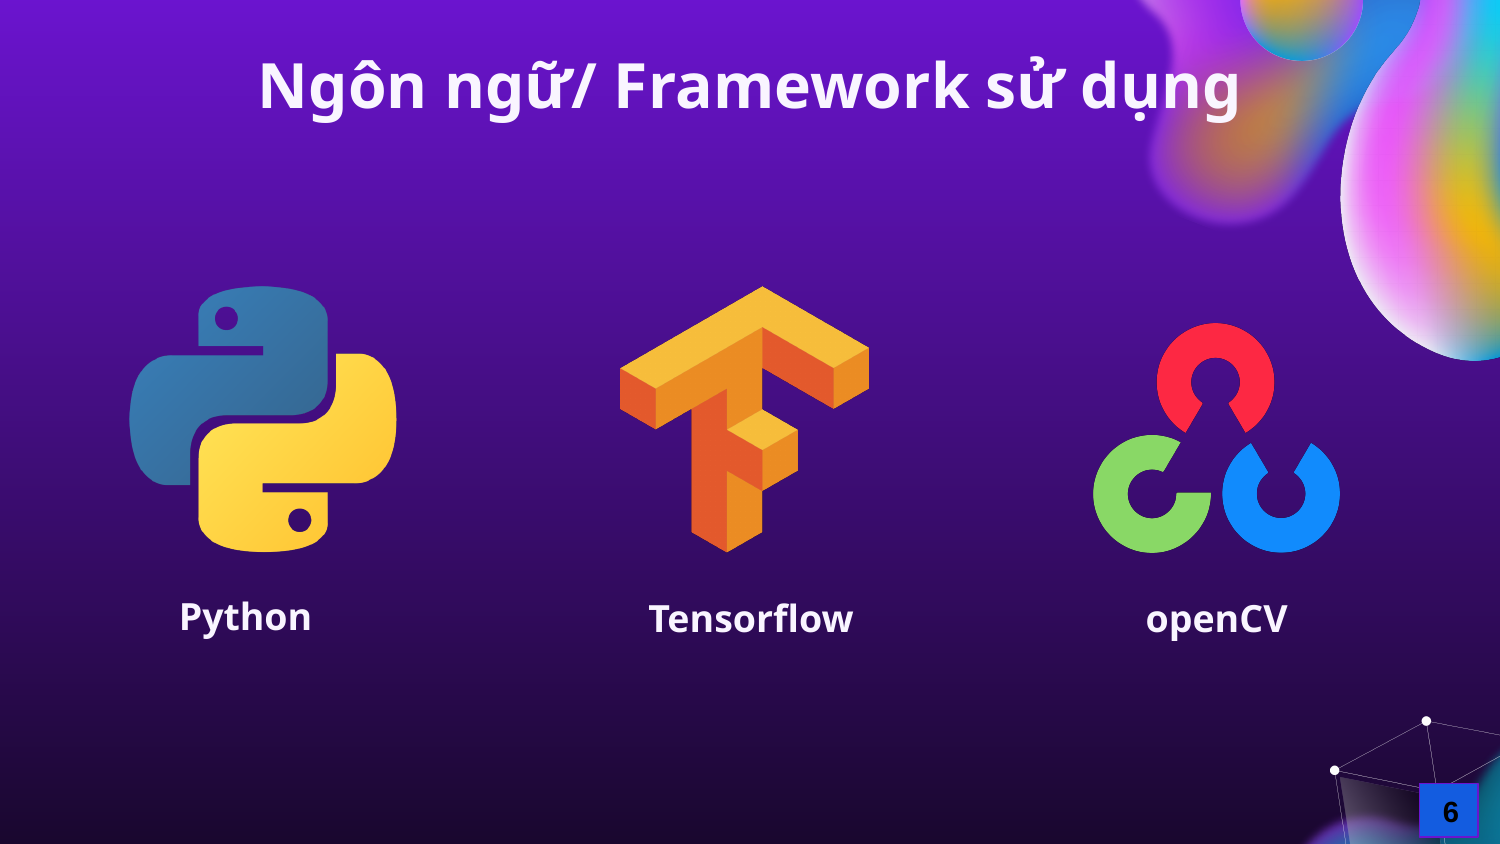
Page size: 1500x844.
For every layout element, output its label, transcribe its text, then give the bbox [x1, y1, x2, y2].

title Ngôn ngữ/ Framework sử dụng [0, 0, 1500, 168]
text_box openCV [1092, 573, 1341, 661]
picture [1295, 655, 1500, 844]
picture [129, 286, 397, 553]
text_box Tensorflow [626, 573, 876, 661]
text_box 6 [1419, 783, 1479, 838]
picture [1055, 168, 1500, 553]
subtitle Python [158, 572, 333, 659]
picture [620, 286, 870, 553]
